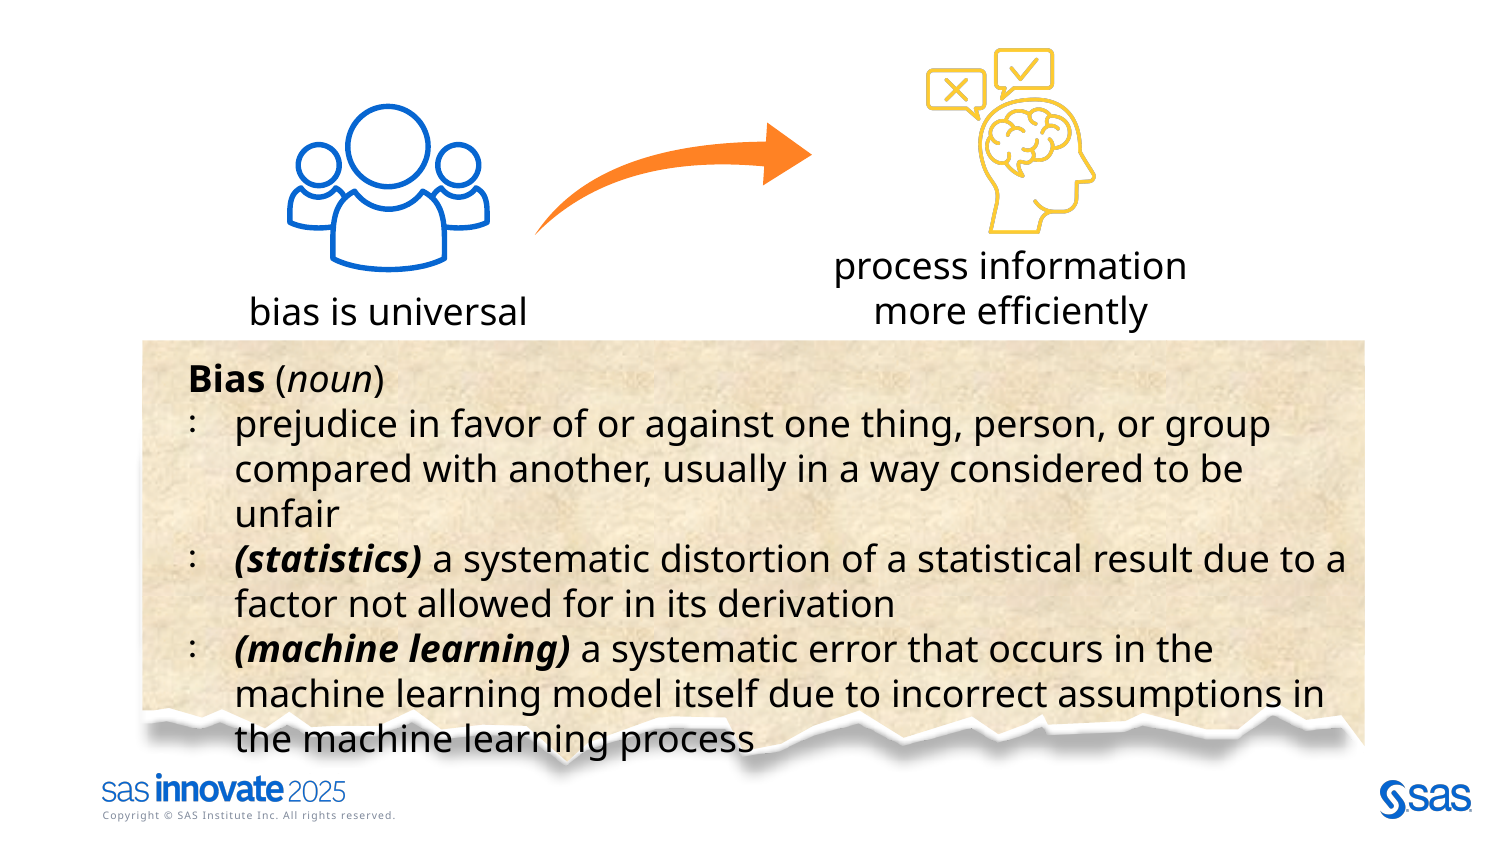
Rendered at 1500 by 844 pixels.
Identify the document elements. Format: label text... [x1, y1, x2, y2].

text_box [534, 120, 814, 236]
text_box [345, 103, 431, 190]
picture [102, 773, 345, 802]
text_box process information more efficiently [794, 234, 1228, 340]
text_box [135, 340, 1365, 798]
picture [1380, 780, 1472, 819]
picture [916, 46, 1106, 236]
text_box bias is universal [226, 280, 551, 340]
text_box [287, 141, 490, 273]
